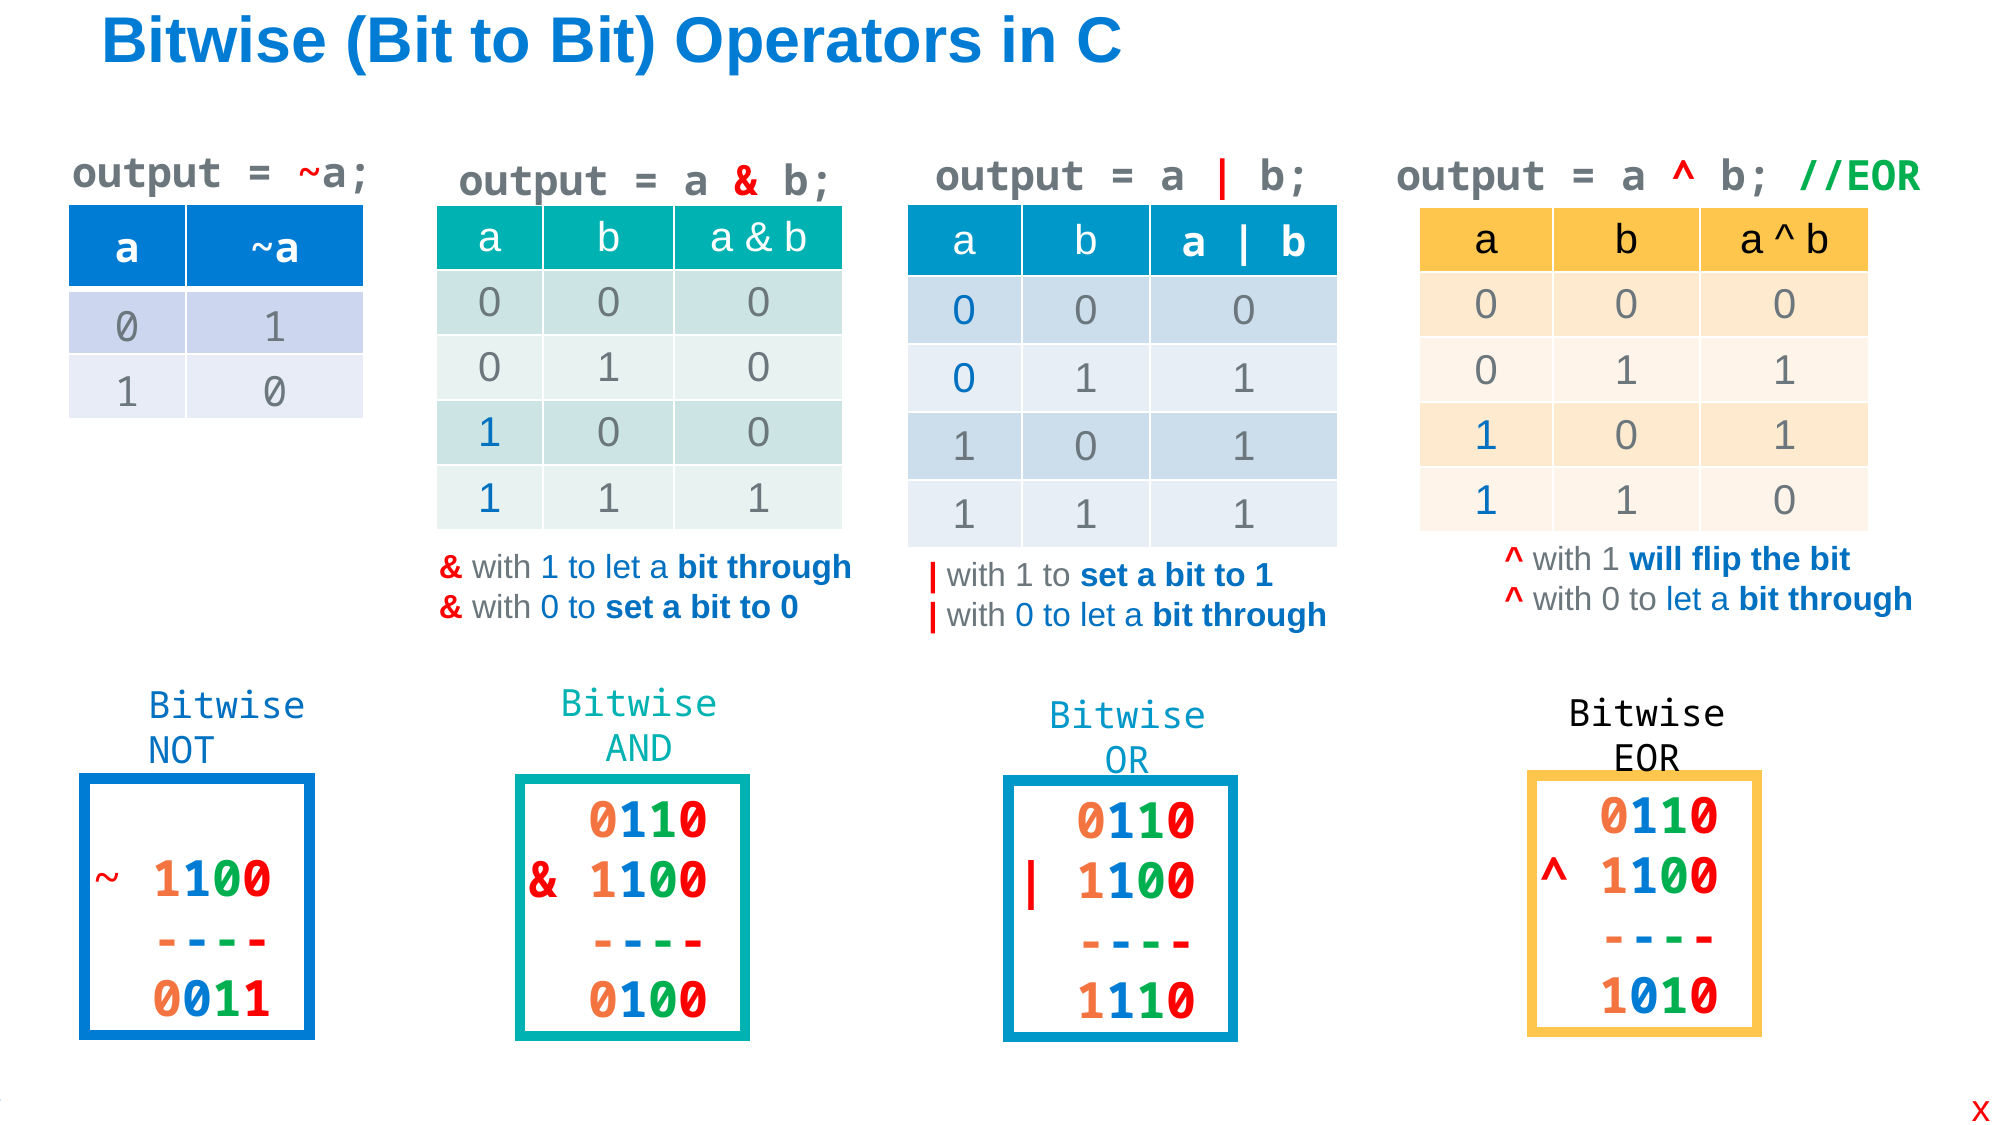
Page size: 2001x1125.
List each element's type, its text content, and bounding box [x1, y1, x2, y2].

table_cell 0 [69, 292, 185, 353]
table_cell 1 [675, 466, 842, 529]
table_cell 1 [544, 466, 673, 529]
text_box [84, 673, 315, 1037]
table_header b [1554, 208, 1699, 271]
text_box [1531, 681, 1757, 771]
text_box x [1956, 1076, 2000, 1125]
text_box output = ~a; [57, 138, 387, 203]
table_cell 0 [437, 271, 542, 334]
table_cell 1 [544, 336, 673, 399]
table_cell 0 [1554, 403, 1699, 466]
table_cell 1 [1701, 403, 1868, 466]
table_header a ^ b [1701, 208, 1868, 271]
text_box output = a | b; [920, 141, 1325, 206]
table_cell 1 [1554, 338, 1699, 401]
table_header a & b [675, 211, 842, 269]
table_header a [69, 205, 185, 286]
table_cell 0 [908, 345, 1021, 411]
table_header b [1023, 206, 1149, 275]
table_cell 1 [69, 355, 185, 418]
table_cell 0 [675, 336, 842, 399]
text_box ^ with 1 will flip the bit ^ with 0 to let a bit through [1489, 529, 1929, 625]
table_cell 0 [187, 355, 363, 418]
table_cell 1 [1151, 413, 1337, 479]
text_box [1538, 782, 1751, 1026]
table_cell 1 [908, 481, 1021, 547]
table_cell 0 [908, 277, 1021, 343]
table_header ~a [187, 205, 363, 286]
text_box & with 1 to let a bit through & with 0 to set a bit to 0 [424, 538, 868, 633]
table_cell 1 [437, 466, 542, 529]
table_cell 0 [1023, 413, 1149, 479]
table_cell 0 [1701, 273, 1868, 336]
table_cell 1 [908, 413, 1021, 479]
table_cell 1 [1151, 481, 1337, 545]
table_cell 0 [544, 401, 673, 464]
table_header a [1420, 208, 1552, 271]
table_cell 0 [544, 271, 673, 334]
table_cell 1 [437, 401, 542, 464]
table_cell 0 [1701, 468, 1868, 529]
table_cell 1 [1701, 338, 1868, 401]
text_box | with 1 to set a bit to 1 | with 0 to let a bit through [913, 545, 1343, 641]
text_box output = a ^ b; //EOR [1381, 141, 1936, 206]
table_cell 0 [1554, 273, 1699, 336]
text_box output = a & b; [443, 146, 849, 211]
table_header a [437, 206, 542, 269]
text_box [1008, 683, 1234, 1039]
table_cell 0 [675, 401, 842, 464]
table_cell 0 [1420, 338, 1552, 401]
table_cell 0 [1151, 277, 1337, 343]
table_cell 1 [1151, 345, 1337, 411]
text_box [520, 671, 746, 1039]
table_cell 0 [1023, 277, 1149, 343]
table_header a | b [1151, 205, 1337, 275]
table_cell 1 [187, 292, 363, 353]
table_cell 1 [1023, 481, 1149, 545]
title Bitwise (Bit to Bit) Operators in C [86, 21, 1812, 85]
table_cell 1 [1554, 468, 1699, 529]
table_cell 0 [1420, 273, 1552, 336]
table_cell 1 [1420, 468, 1552, 531]
table_cell 1 [1420, 403, 1552, 466]
table_header a [908, 205, 1021, 275]
table_cell 0 [675, 271, 842, 334]
table_cell 0 [437, 336, 542, 399]
table_cell 1 [1023, 345, 1149, 411]
table_header b [544, 211, 673, 269]
